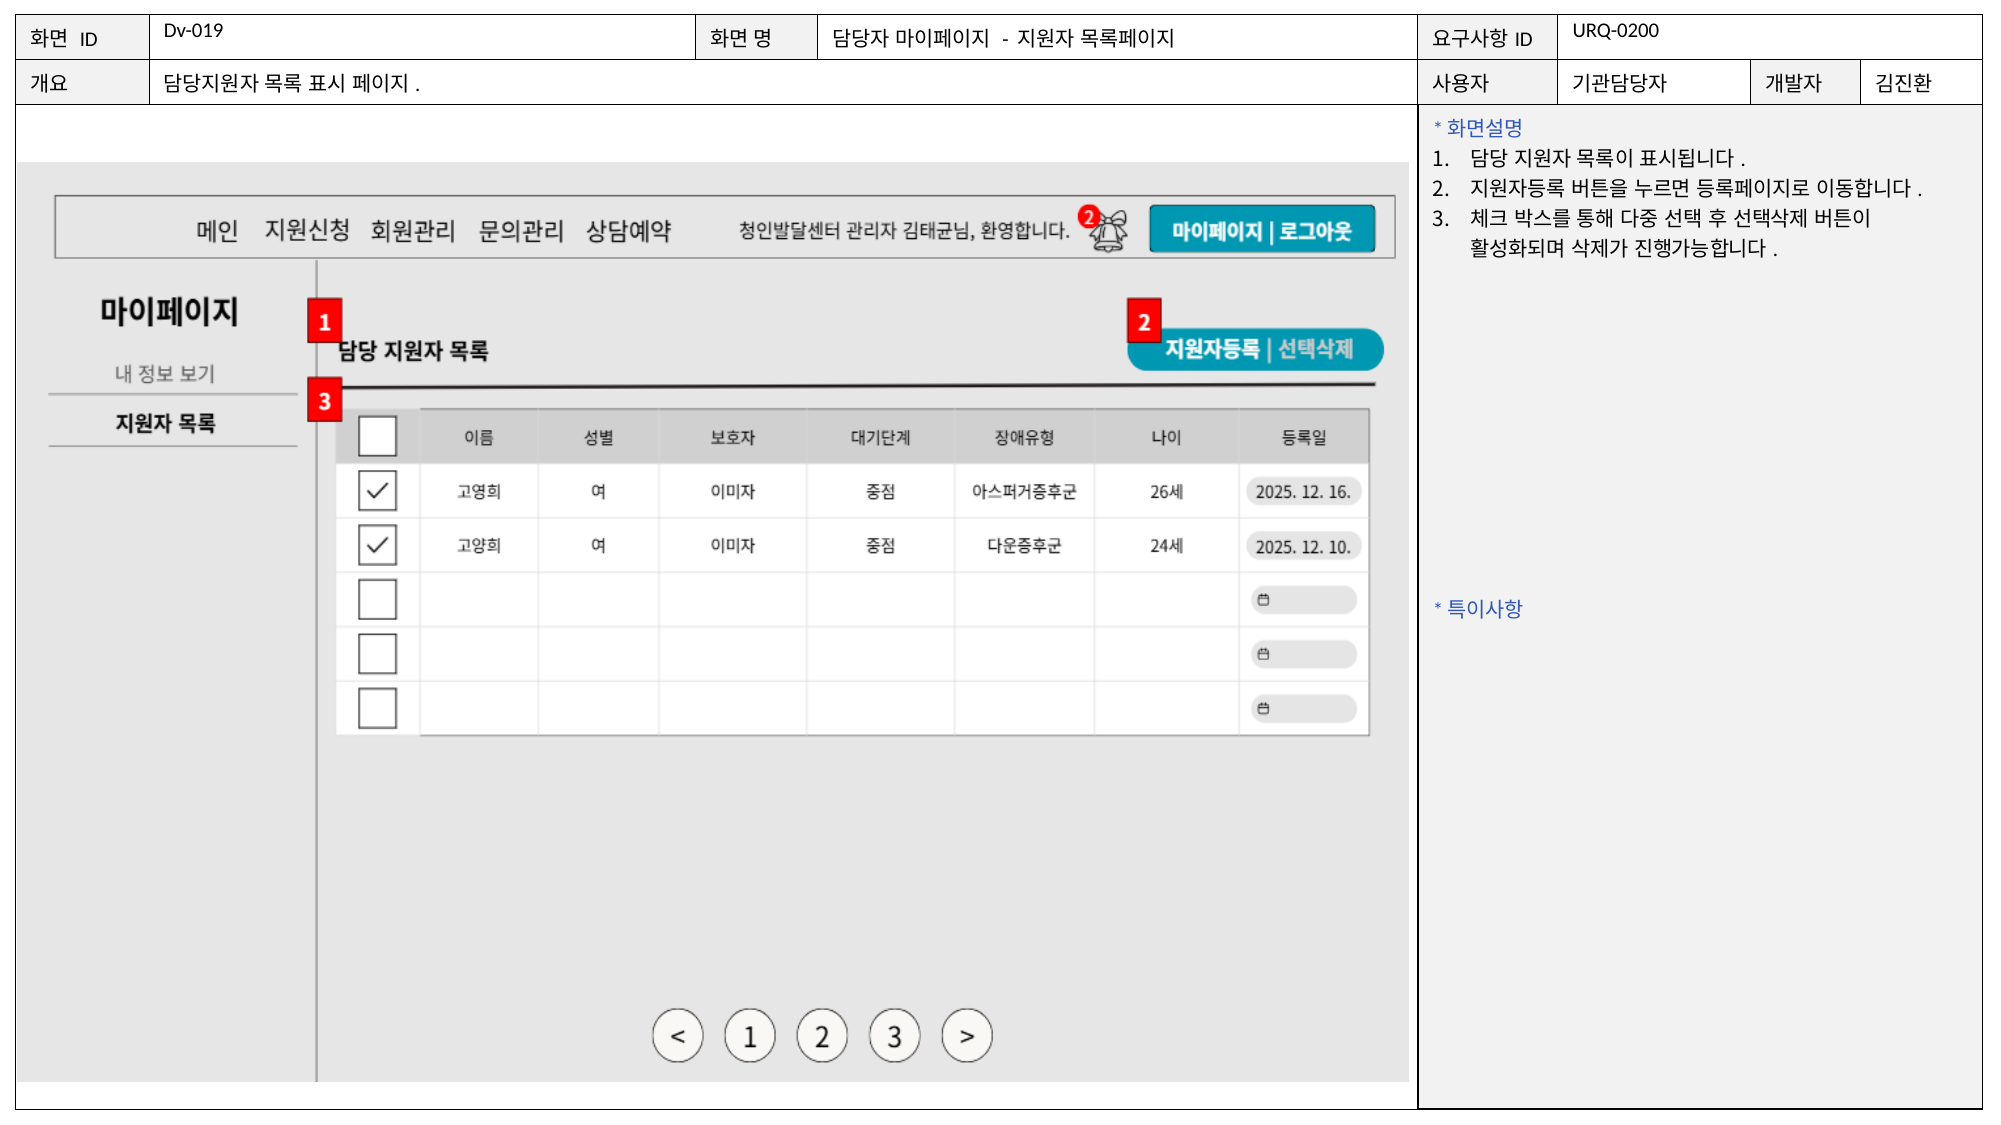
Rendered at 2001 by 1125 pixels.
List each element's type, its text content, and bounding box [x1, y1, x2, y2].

table_header 요구사항ID [1418, 15, 1557, 59]
picture [16, 161, 1410, 1083]
table_cell 담당지원자 목록 표시 페이지. [150, 60, 1417, 104]
table_header 화면 ID [16, 15, 149, 59]
table_cell 개요 [16, 60, 149, 104]
table_cell 기관담당자 [1558, 60, 1750, 104]
table_cell 개발자 [1751, 60, 1860, 104]
table_header 화면 명 [696, 15, 817, 59]
table_cell 사용자 [1418, 60, 1557, 104]
table_header Dv-019 [150, 15, 695, 59]
table_cell [16, 105, 1417, 1109]
table_cell *화면설명 담당 지원자 목록이 표시됩니다. 지원자등록 버튼을 누르면 등록페이지로 이동합니다. 체크 박스를 통해 다중 선택 후 선택삭제 버튼이 활성화되며 삭제가 진행가능합니다. *특이사항 [1419, 105, 1982, 1108]
table_header 담당자 마이페이지 - 지원자 목록페이지 [818, 15, 1417, 59]
table_cell 김진환 [1861, 60, 1982, 104]
table_header URQ-0200 [1558, 15, 1982, 59]
